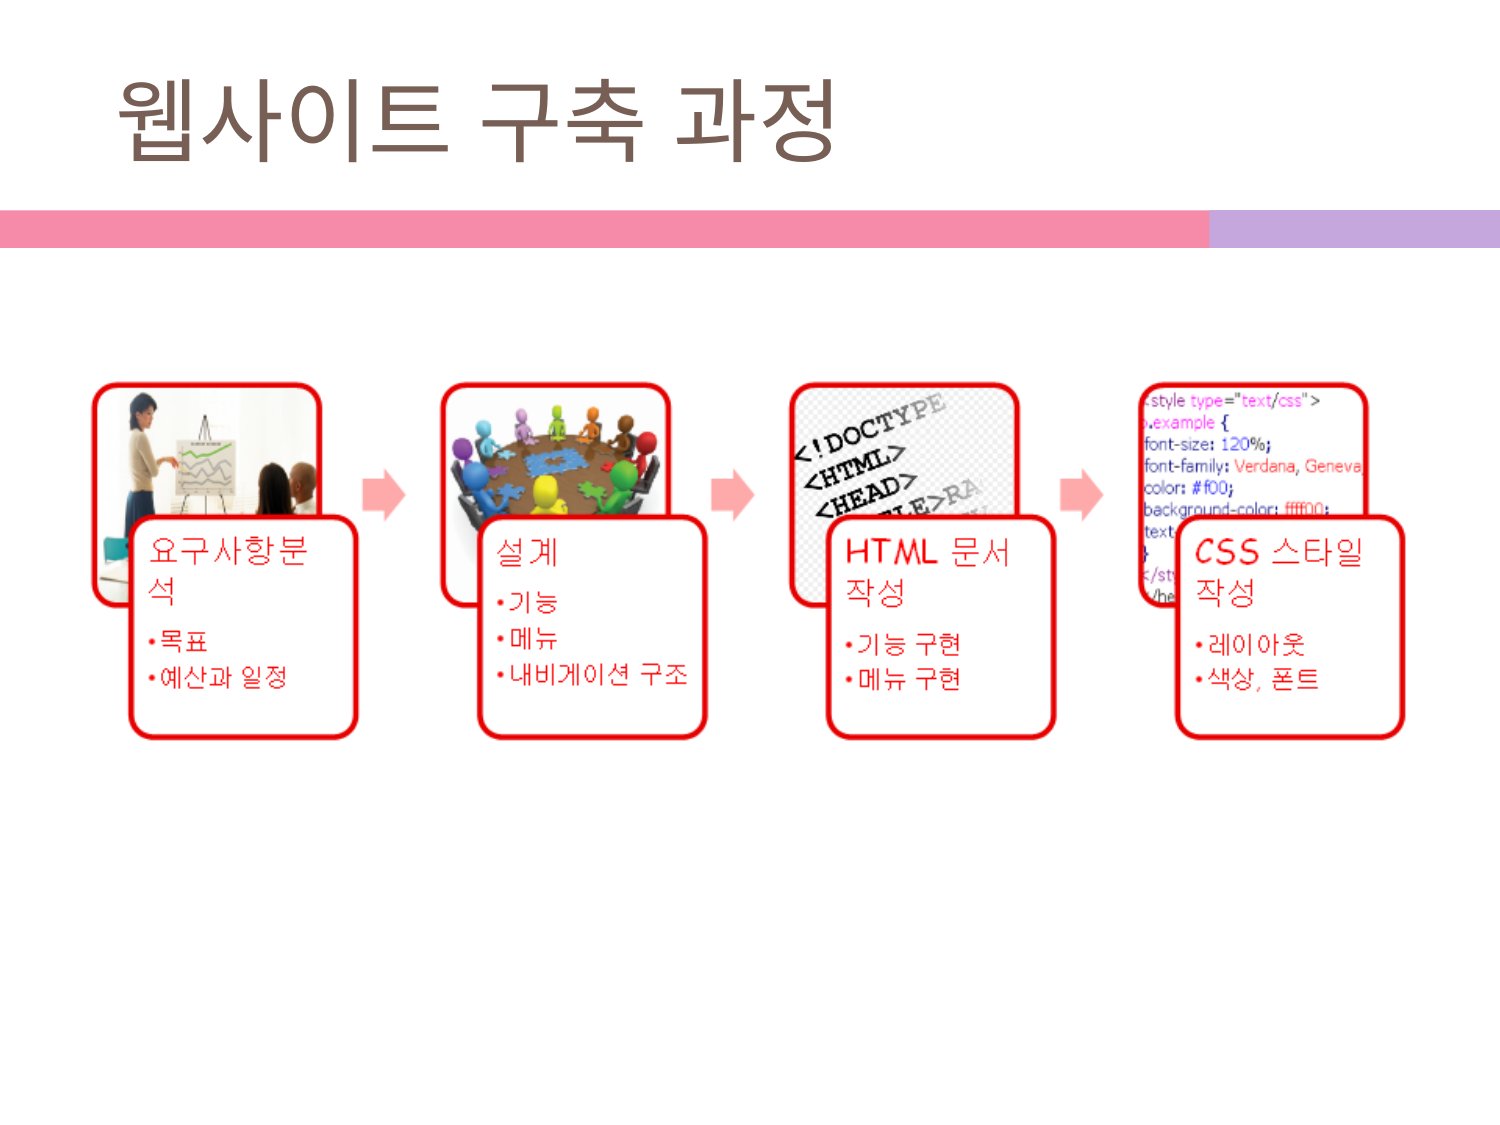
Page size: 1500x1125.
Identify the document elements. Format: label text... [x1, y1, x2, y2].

title 웹사이트 구축 과정 [100, 37, 1438, 200]
picture [84, 374, 1416, 751]
